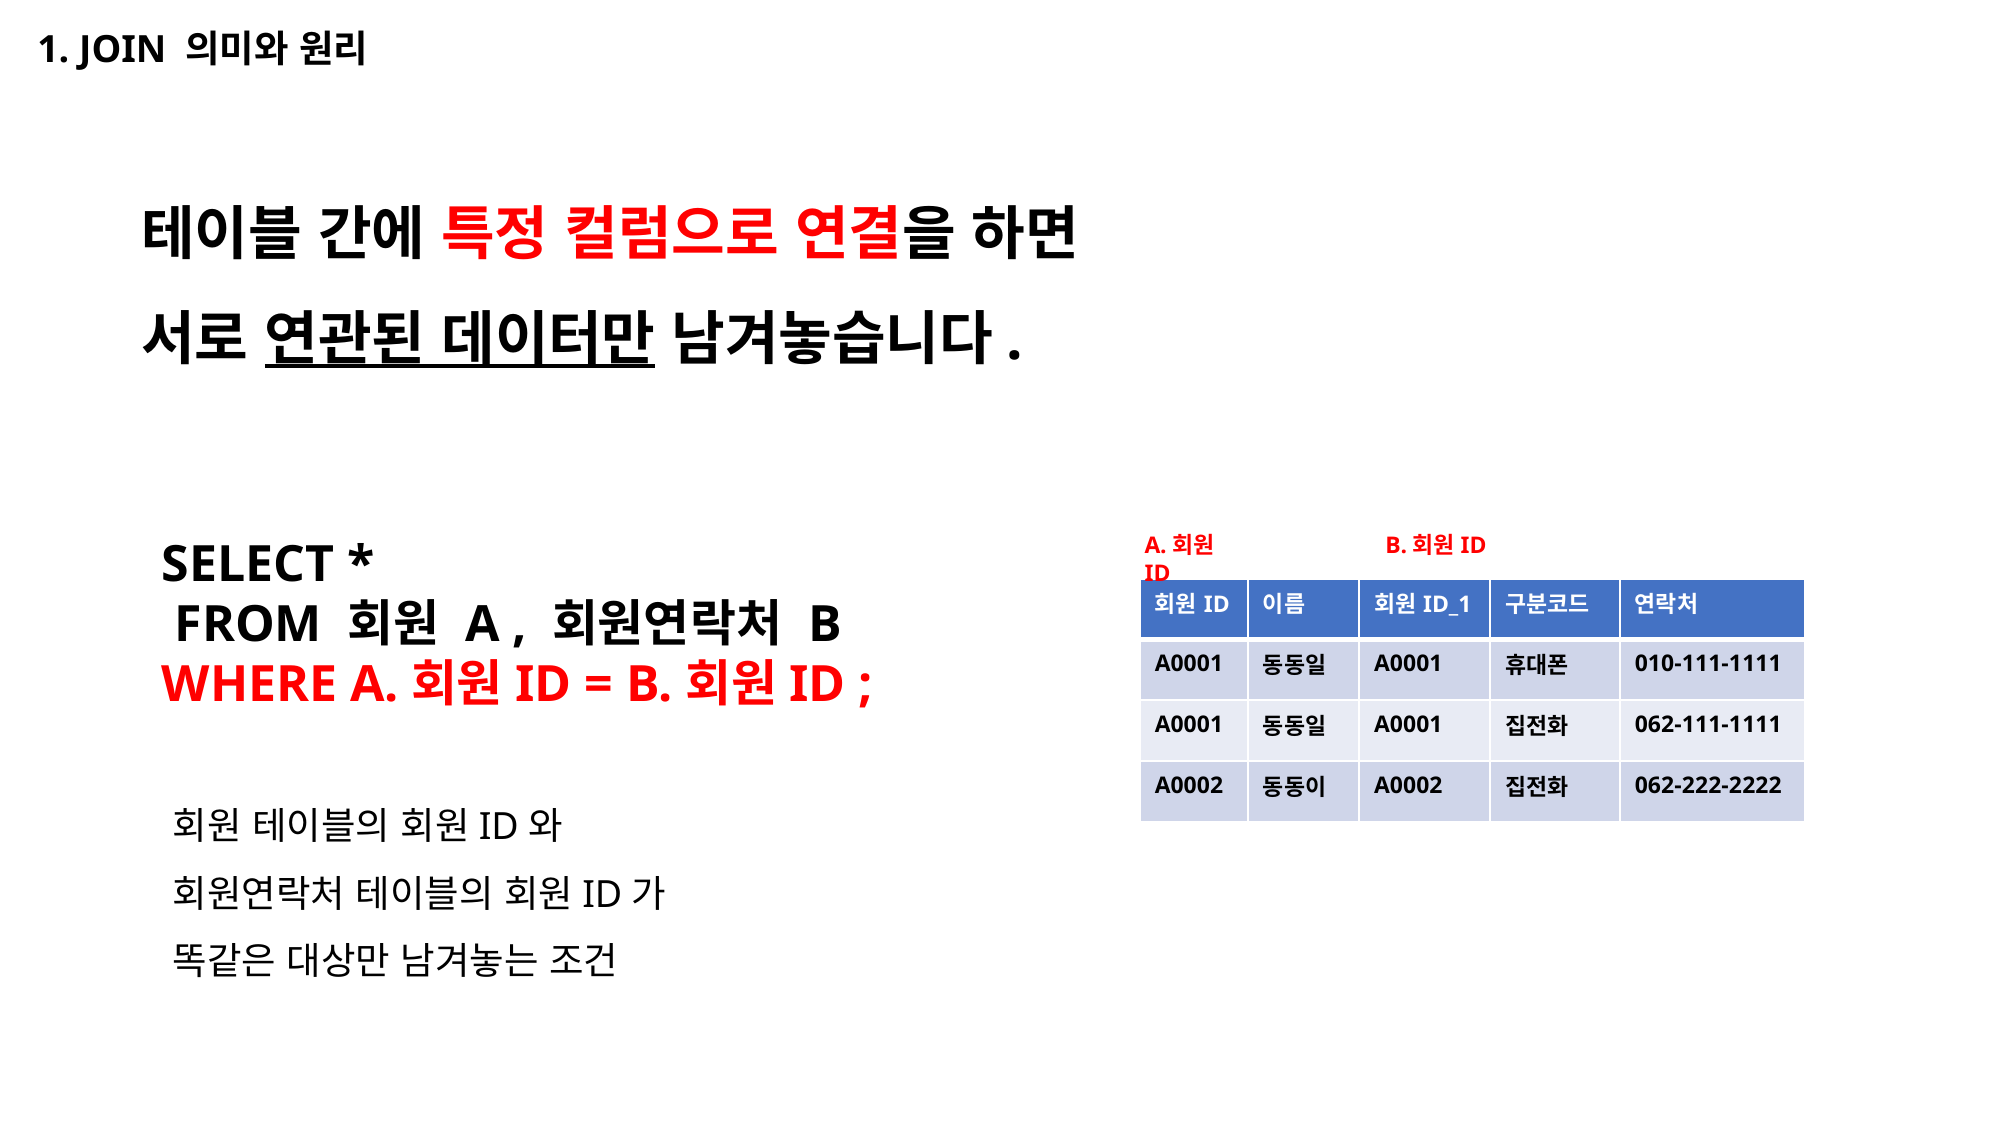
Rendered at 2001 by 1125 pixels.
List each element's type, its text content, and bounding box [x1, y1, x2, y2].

table_cell 동동일 [1249, 701, 1358, 760]
table_cell 062-222-2222 [1621, 762, 1804, 821]
table_cell 집전화 [1491, 701, 1619, 760]
text_box SELECT * FROM 회원 A , 회원연락처 B WHERE A.회원ID = B.회원ID ; [147, 524, 898, 719]
text_box 1. JOIN 의미와 원리 [22, 18, 1023, 78]
text_box A.회원ID [1129, 523, 1261, 593]
table_cell 집전화 [1491, 762, 1619, 821]
table_cell A0002 [1360, 762, 1489, 821]
table_header 이름 [1249, 580, 1358, 637]
table_cell 010-111-1111 [1621, 642, 1804, 699]
table_header 회원ID_1 [1360, 580, 1489, 637]
table_cell A0001 [1141, 642, 1247, 699]
table_cell 휴대폰 [1491, 642, 1619, 699]
table_header 구분코드 [1491, 580, 1619, 637]
table_cell A0001 [1141, 701, 1247, 760]
table_header 회원ID [1141, 593, 1247, 637]
table_cell 동동이 [1249, 762, 1358, 821]
text_box 테이블 간에 특정 컬럼으로 연결을 하면 서로 연관된 데이터만 남겨놓습니다. [126, 154, 1265, 379]
table_cell A0001 [1360, 642, 1489, 699]
table_header 연락처 [1621, 580, 1804, 637]
table_cell A0001 [1360, 701, 1489, 760]
table_cell 062-111-1111 [1621, 701, 1804, 760]
table_cell 동동일 [1249, 642, 1358, 699]
text_box B.회원ID [1370, 523, 1502, 593]
table_cell A0002 [1141, 762, 1247, 821]
text_box 회원 테이블의 회원ID와 회원연락처 테이블의 회원ID가 똑같은 대상만 남겨놓는 조건 [158, 772, 724, 990]
